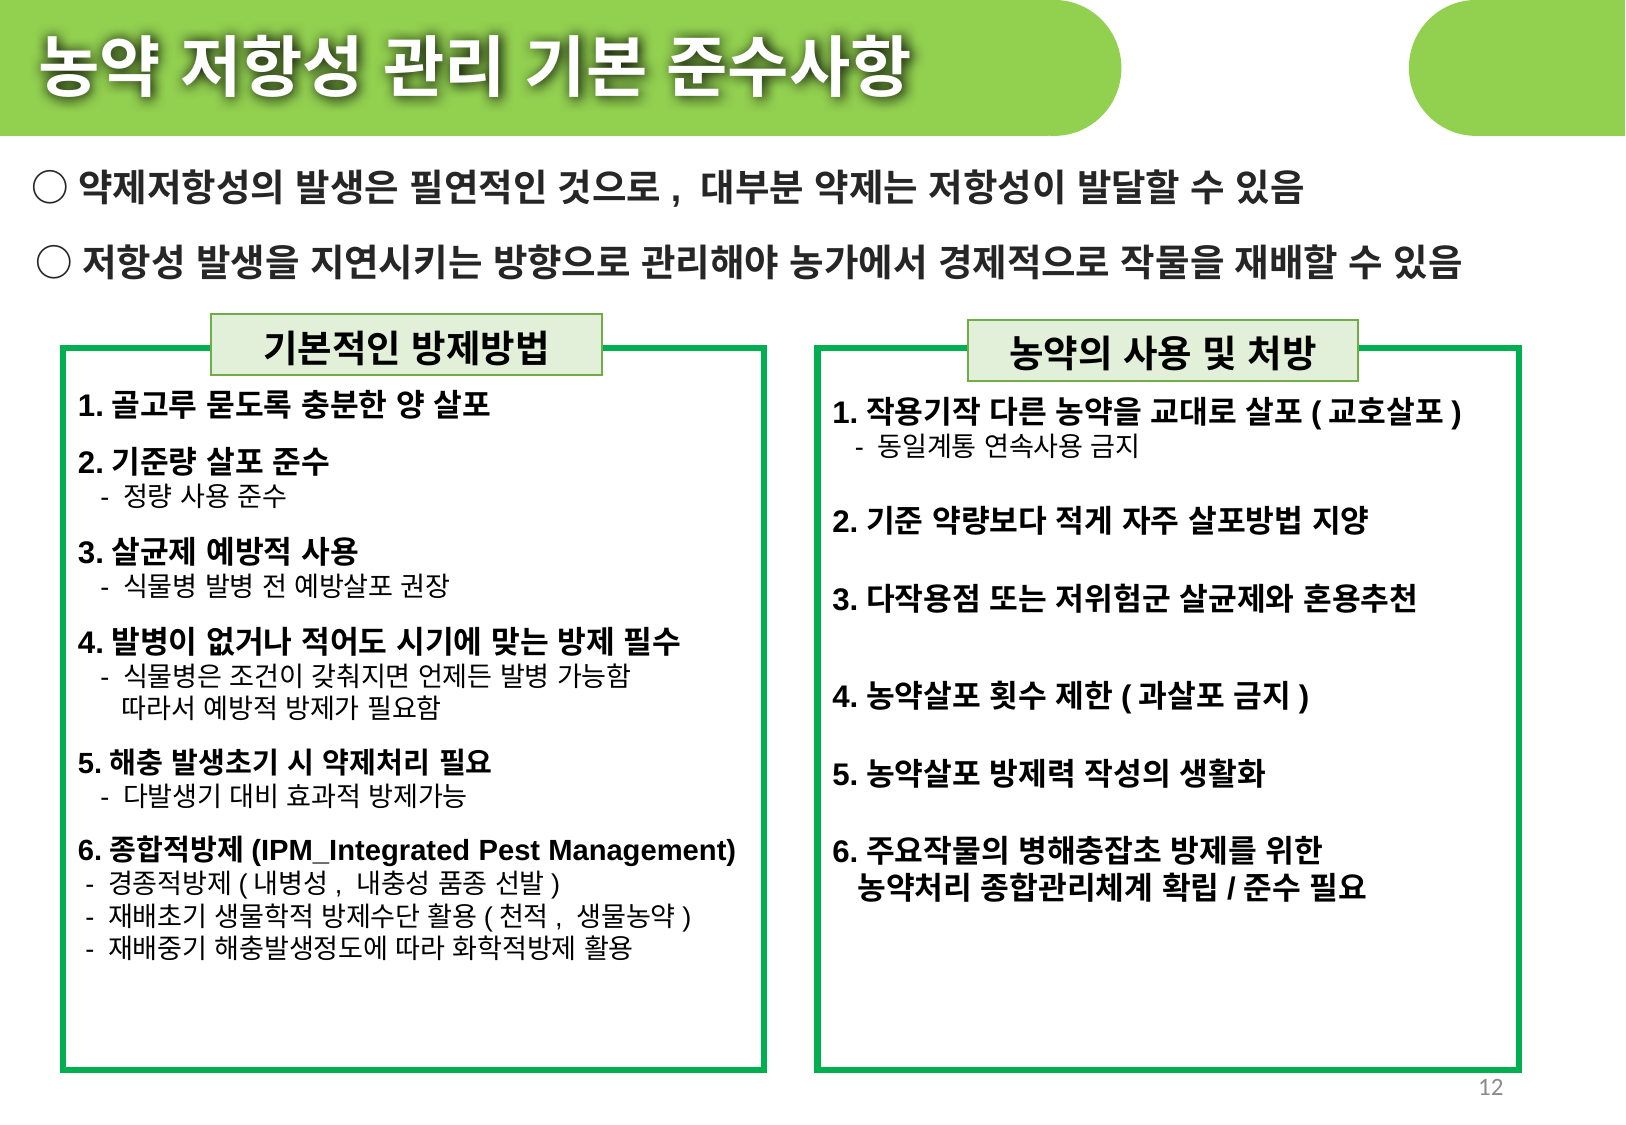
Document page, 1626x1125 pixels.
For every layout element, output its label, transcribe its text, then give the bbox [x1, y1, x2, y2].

text_box [967, 319, 1359, 347]
text_box 기본적인 방제방법 [233, 317, 580, 347]
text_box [63, 347, 765, 1071]
text_box ○약제저항성의 발생은 필연적인 것으로, 대부분 약제는 저항성이 발달할 수 있음 ○저항성 발생을 지연시키는 방향으로 관리해야 농가에서 경제적으로 작물을 재배할 수 있음 [0, 156, 1625, 292]
text_box 농약의 사용 및 처방 [978, 322, 1348, 347]
text_box [210, 313, 603, 347]
slide_number 12 [1153, 1071, 1519, 1116]
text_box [0, 0, 1625, 136]
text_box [817, 347, 1519, 1071]
